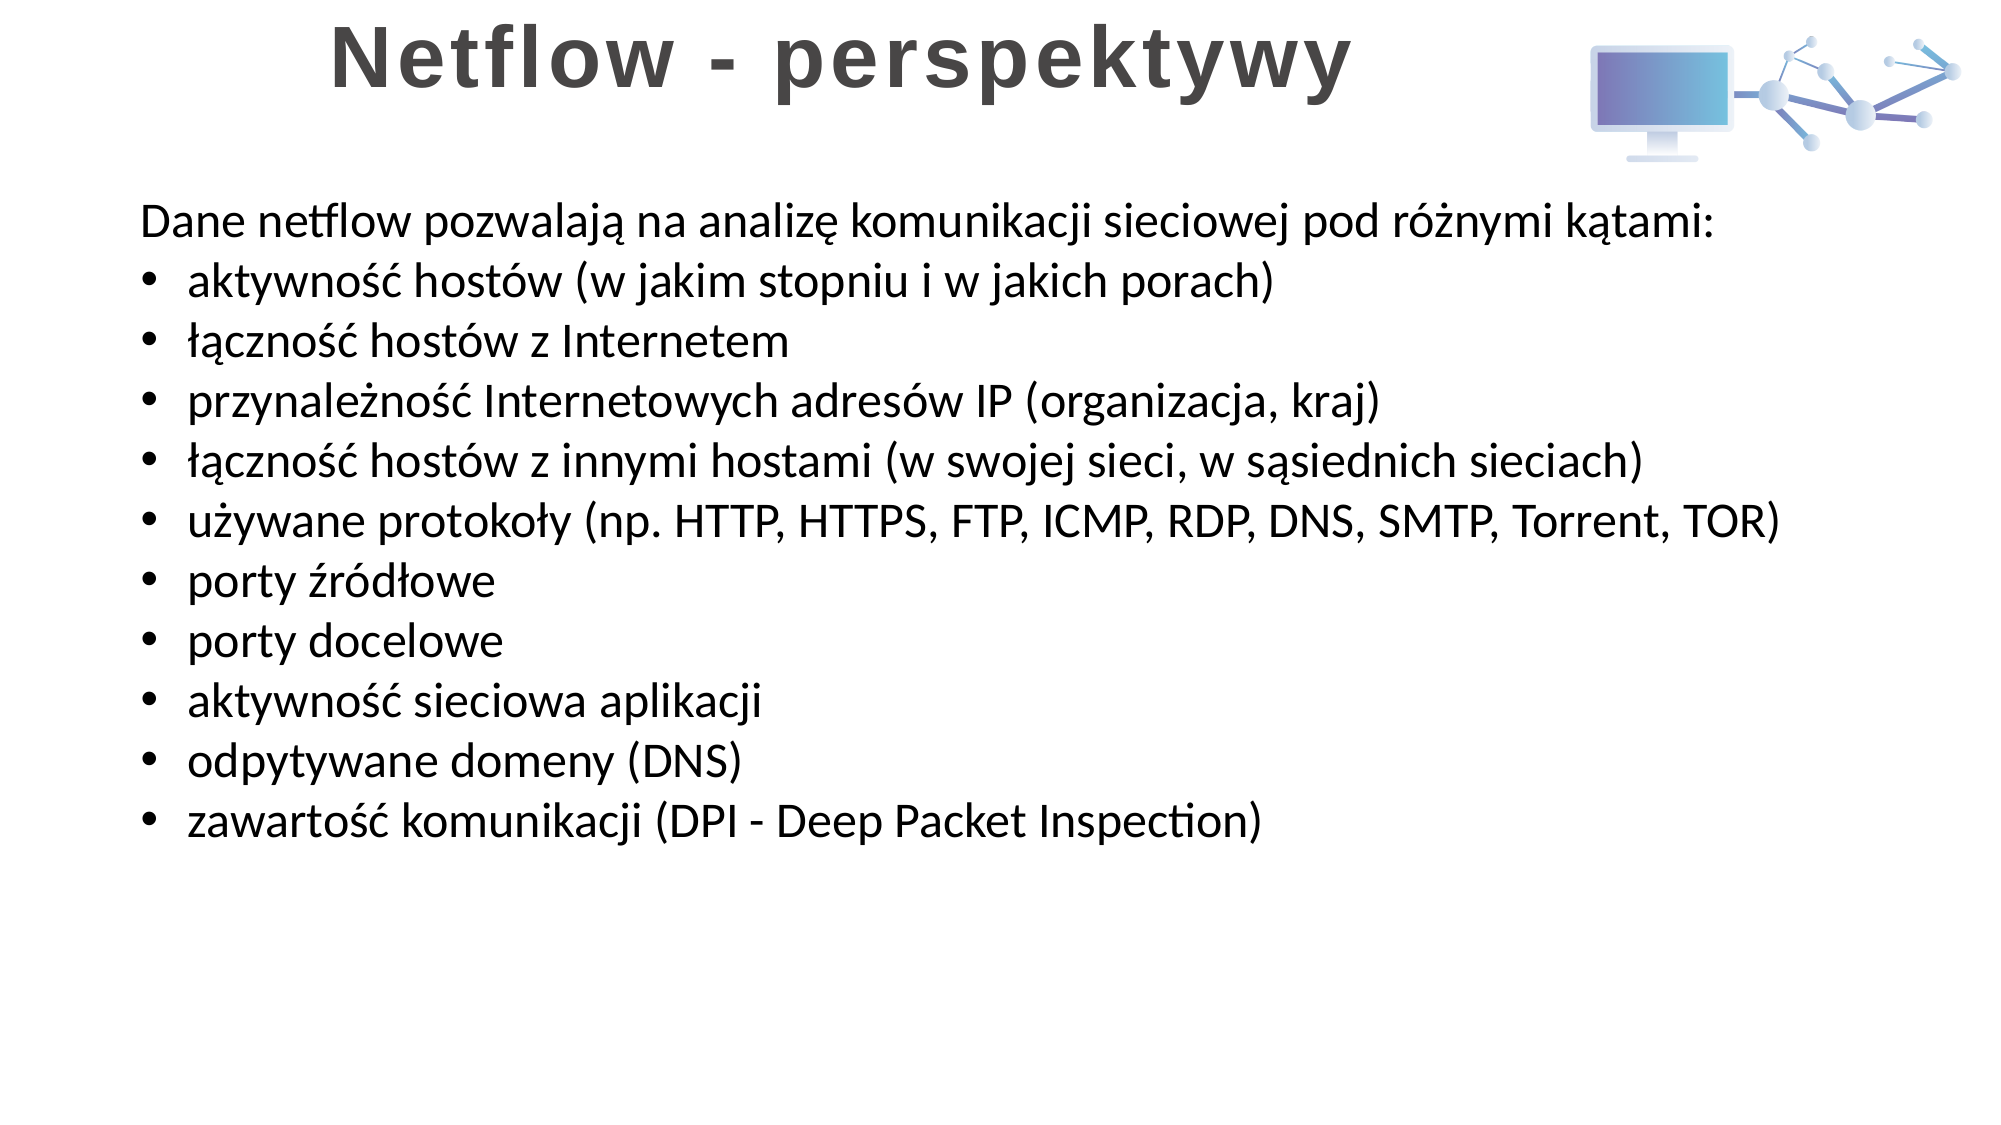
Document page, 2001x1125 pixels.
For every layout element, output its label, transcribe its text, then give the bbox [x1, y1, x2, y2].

text_box Netflow - perspektywy [81, 0, 1571, 105]
picture [1573, 0, 1984, 181]
text_box Dane netflow pozwalają na analizę komunikacji sieciowej pod różnymi kątami: aktywność hostów (w jakim stopniu i w jakich porach) łączność hostów z Internetem przynależność Internetowych adresów IP (organizacja, kraj) łączność hostów z innymi hostami (w swojej sieci, w sąsiednich sieciach) używane protokoły (np. HTTP, HTTPS, FTP, ICMP, RDP, DNS, SMTP, Torrent, TOR) porty źródłowe porty docelowe aktywność sieciowa aplikacji odpytywane domeny (DNS) zawartość komunikacji (DPI - Deep Packet Inspection) [125, 180, 1895, 916]
